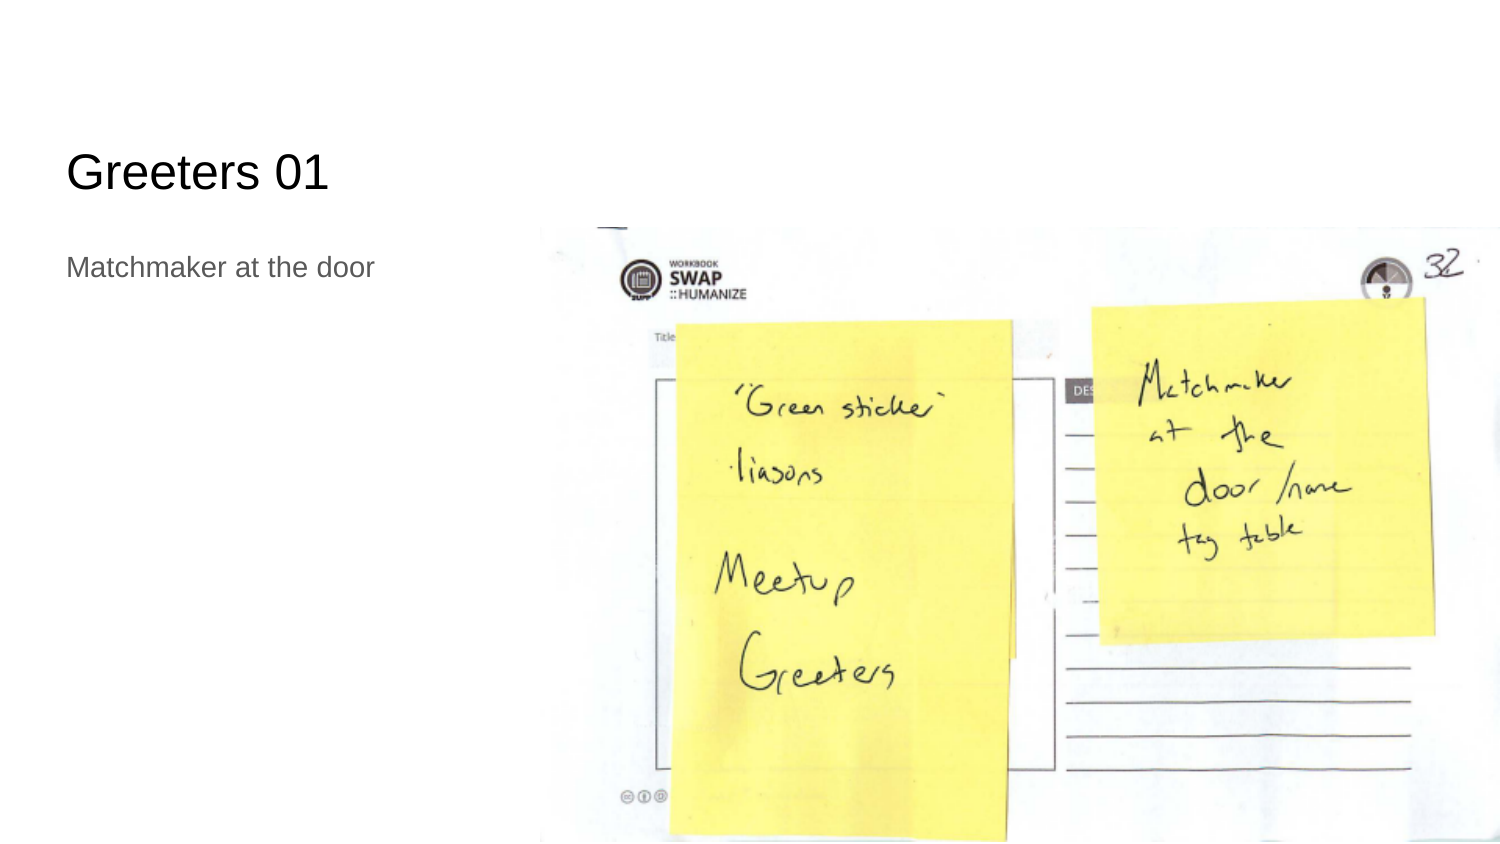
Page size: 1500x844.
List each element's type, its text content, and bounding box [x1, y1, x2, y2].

list Matchmaker at the door [51, 227, 512, 750]
picture [540, 227, 1500, 843]
title Greeters 01 [51, 91, 658, 216]
